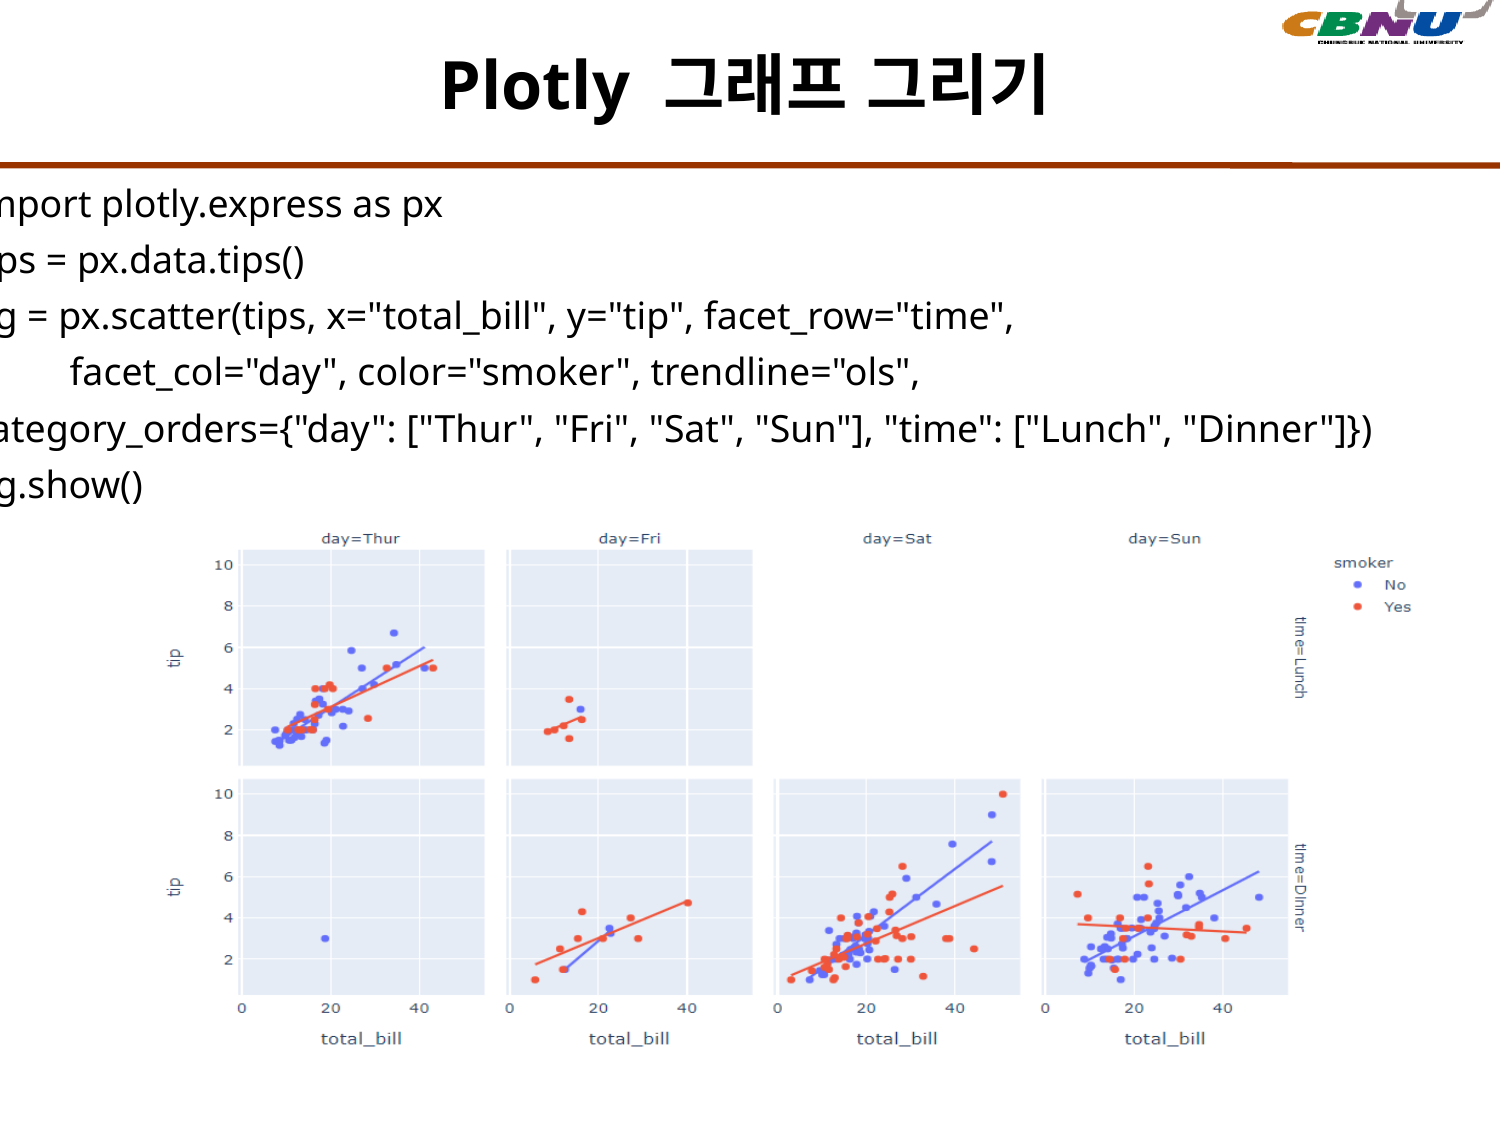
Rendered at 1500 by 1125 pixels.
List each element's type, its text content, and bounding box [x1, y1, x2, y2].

title Plotly 그래프 그리기 [70, 23, 1421, 143]
text_box import plotly.express as px tips = px.data.tips() fig = px.scatter(tips, x="total_bill", y="tip", facet_row="time", facet_col="day", color="smoker", trendline="ols", category_orders={"day": ["Thur", "Fri", "Sat", "Sun"], "time": ["Lunch", "Dinner"]}) fig.show() [0, 179, 1383, 506]
picture [123, 512, 1436, 1057]
picture [1277, 0, 1500, 47]
